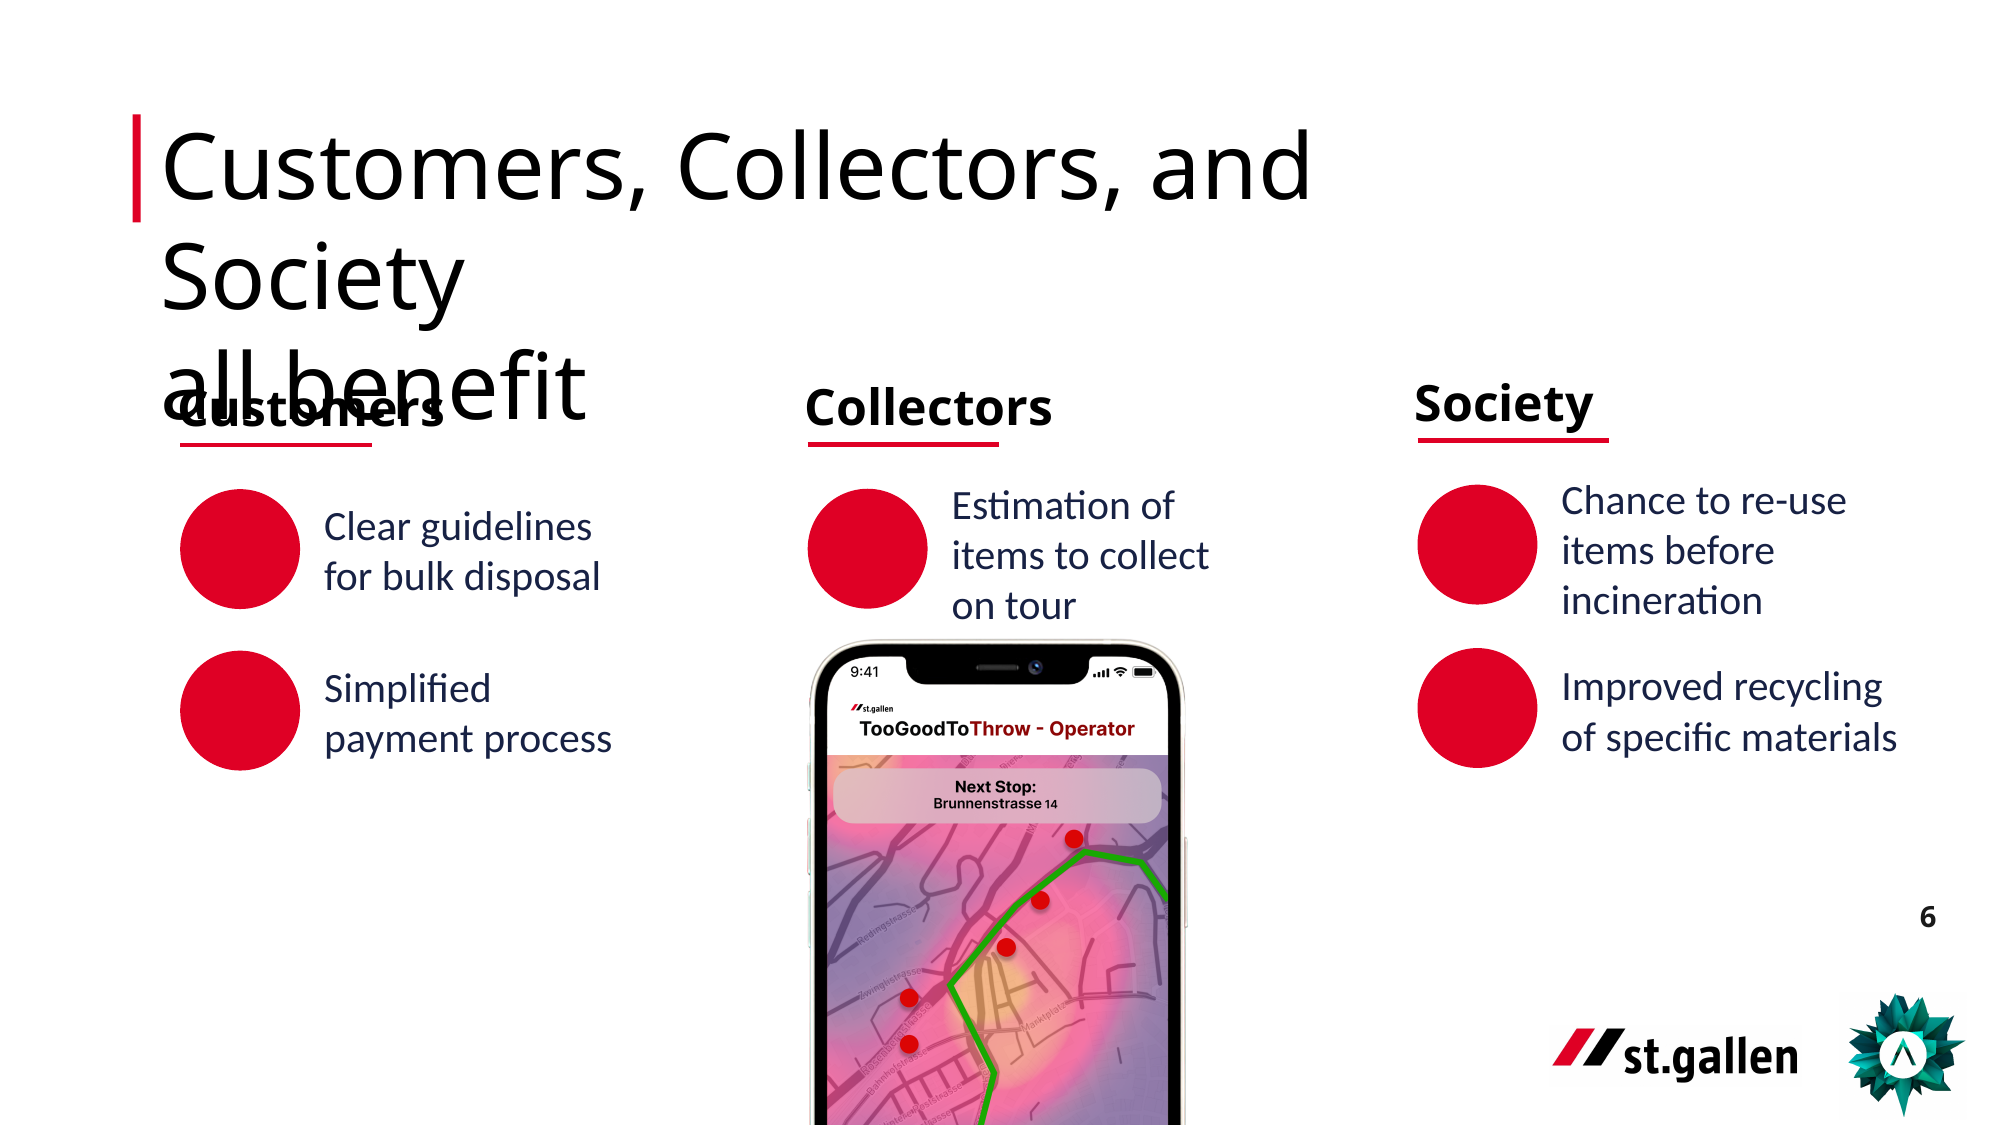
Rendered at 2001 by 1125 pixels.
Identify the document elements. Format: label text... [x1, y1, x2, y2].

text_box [162, 367, 696, 610]
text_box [1004, 367, 1272, 637]
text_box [766, 0, 1004, 972]
text_box Improved recycling of specific materials [1546, 651, 1933, 767]
picture [1839, 992, 1967, 1120]
text_box Simplified payment process [309, 653, 644, 768]
picture [1549, 1025, 1802, 1087]
text_box [1416, 647, 1539, 769]
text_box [1399, 363, 1882, 633]
text_box [179, 649, 302, 772]
picture [769, 615, 1231, 1125]
